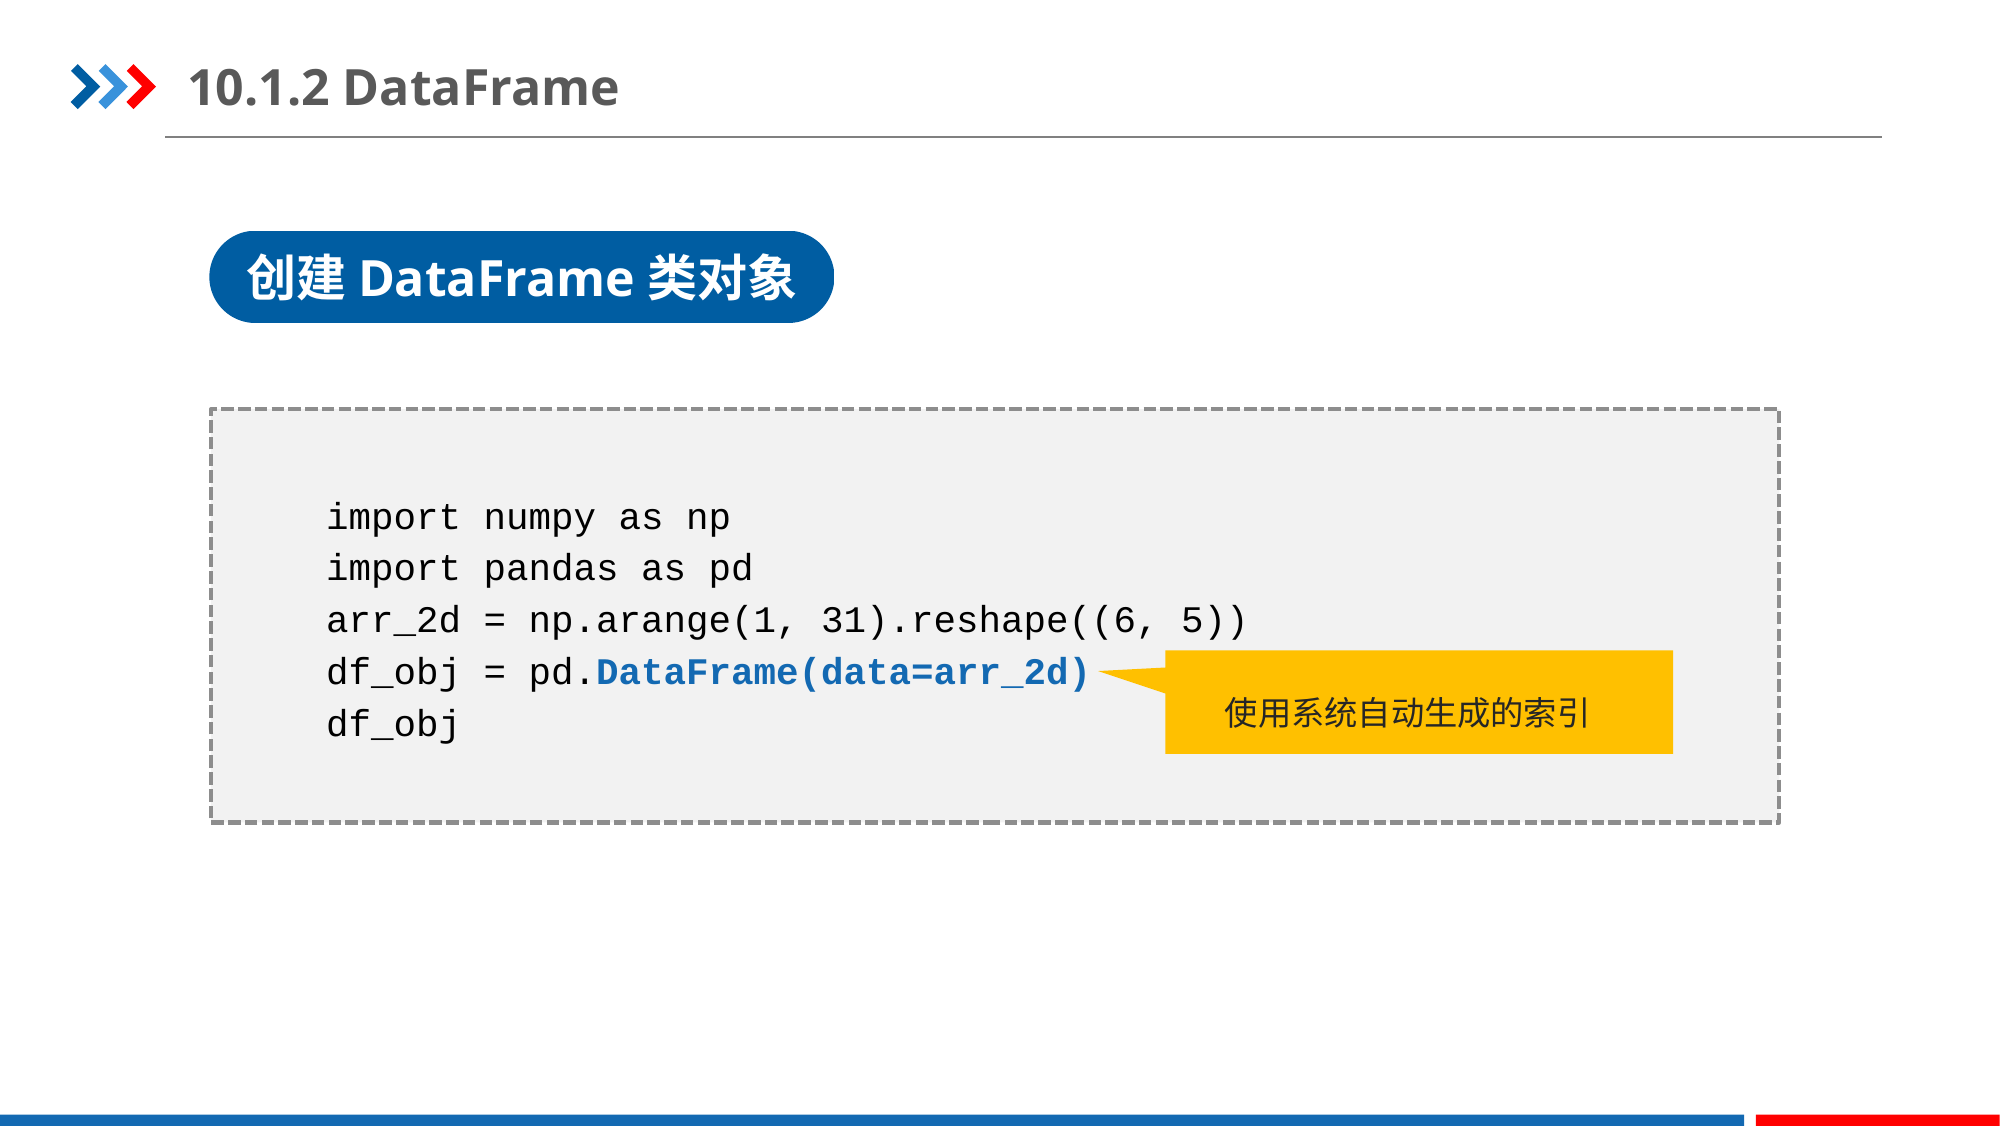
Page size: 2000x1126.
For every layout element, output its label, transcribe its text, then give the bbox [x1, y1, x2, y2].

text_box [209, 407, 1781, 825]
text_box 10.1.2 DataFrame [187, 43, 870, 127]
text_box import numpy as np import pandas as pd arr_2d = np.arange(1, 31).reshape((6, 5)) df_obj = pd.DataFrame(data=arr_2d) df_obj [267, 477, 1678, 751]
text_box 创建DataFrame类对象 [207, 228, 837, 326]
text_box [1165, 649, 1674, 755]
